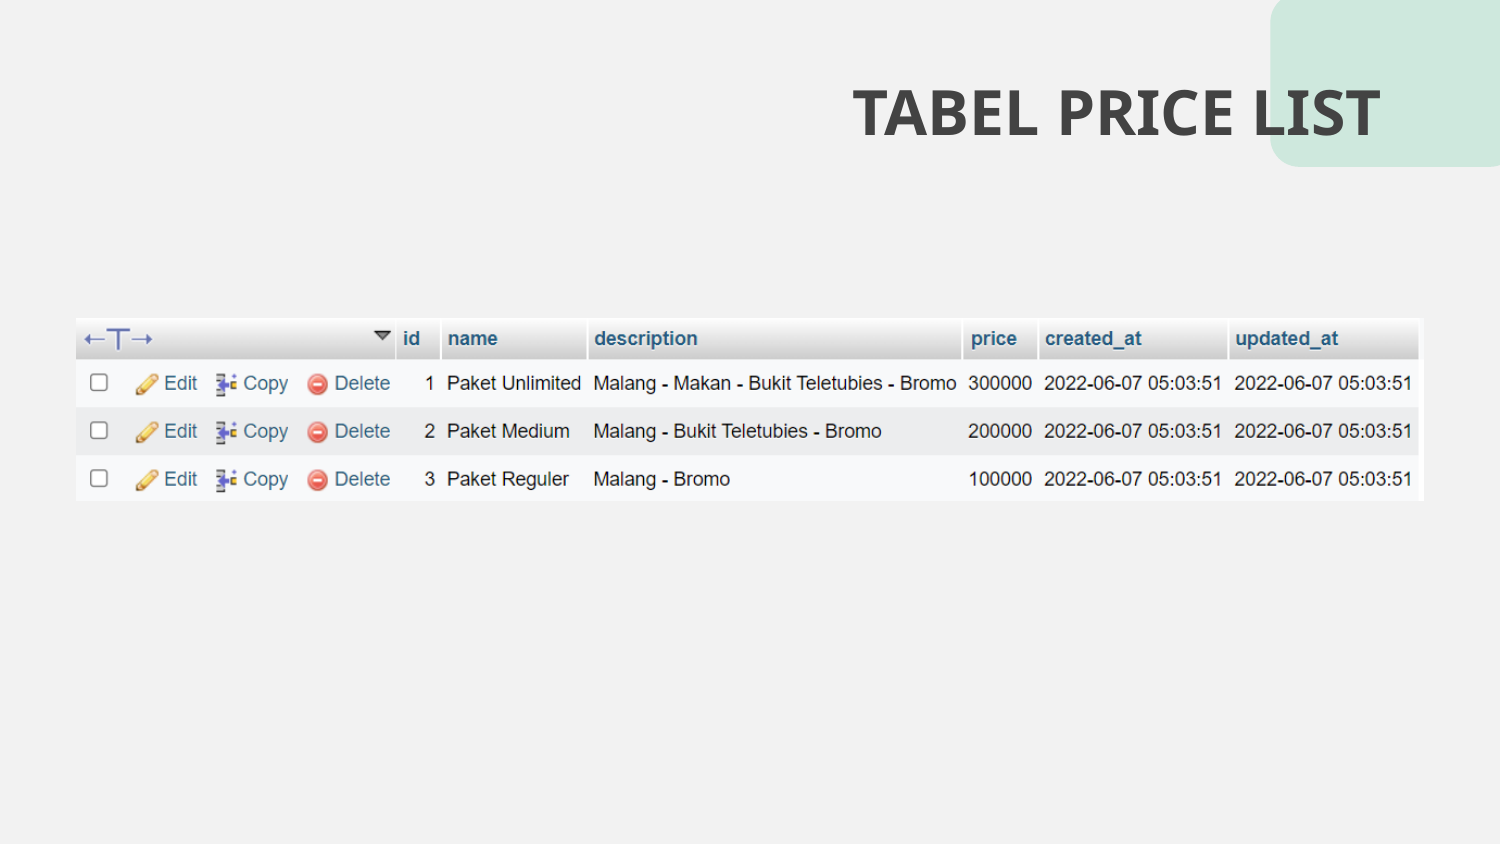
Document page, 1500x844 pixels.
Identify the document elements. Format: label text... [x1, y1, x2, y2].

title TABEL PRICE LIST [630, 58, 1398, 163]
picture [76, 317, 1424, 501]
